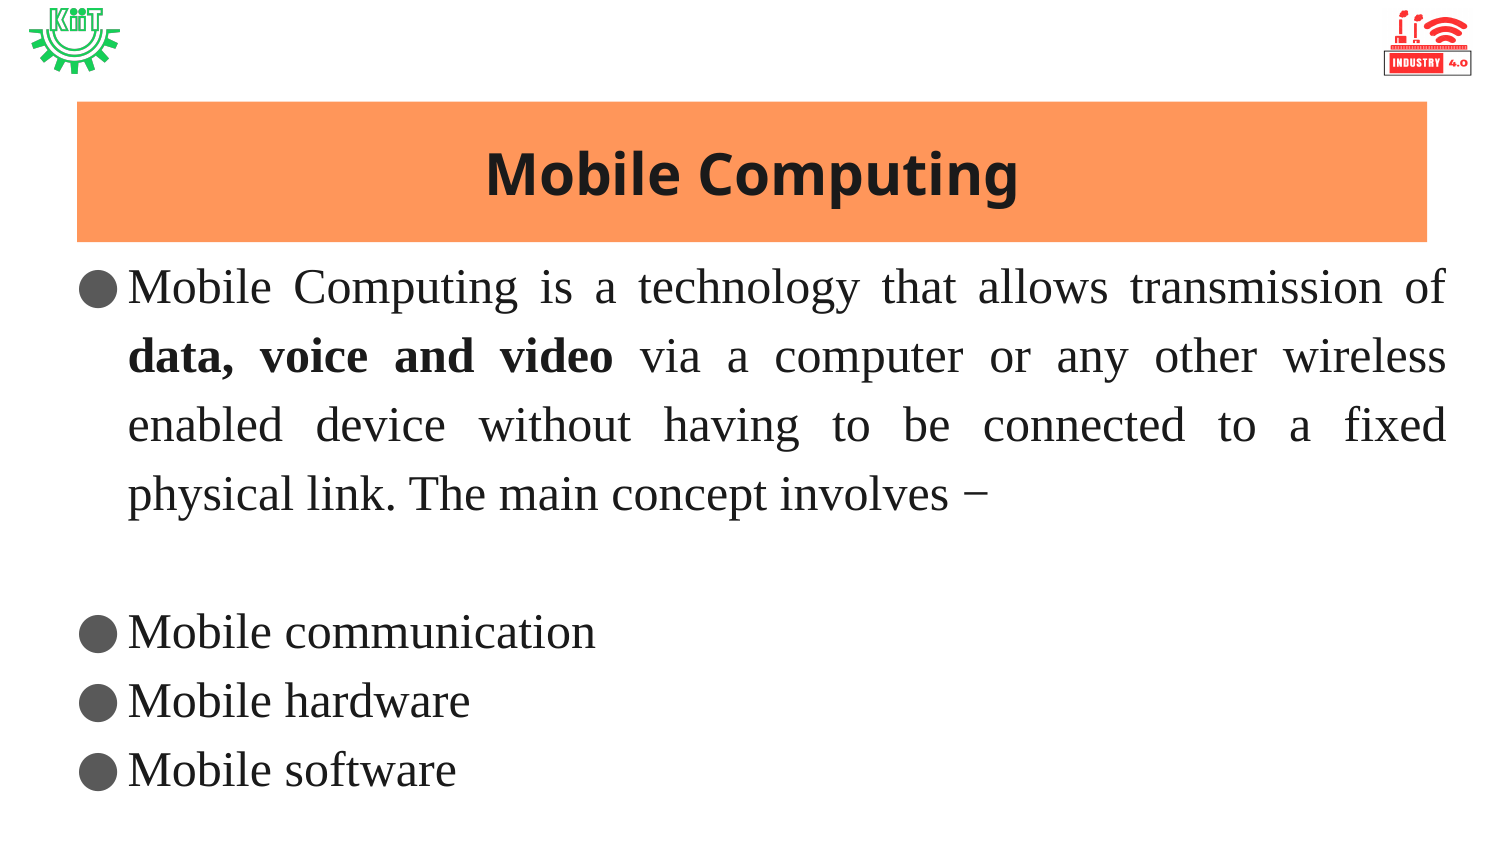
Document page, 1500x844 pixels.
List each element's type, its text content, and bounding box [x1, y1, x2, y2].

list Mobile Computing is a technology that allows transmission of data, voice and video via a computer or any other wireless enabled device without having to be connected to a fixed physical link. The main concept involves − Mobile communication Mobile hardware Mobile software [37, 229, 1463, 787]
title Mobile Computing [77, 101, 1428, 229]
picture [1382, 8, 1473, 78]
picture [29, 8, 120, 74]
